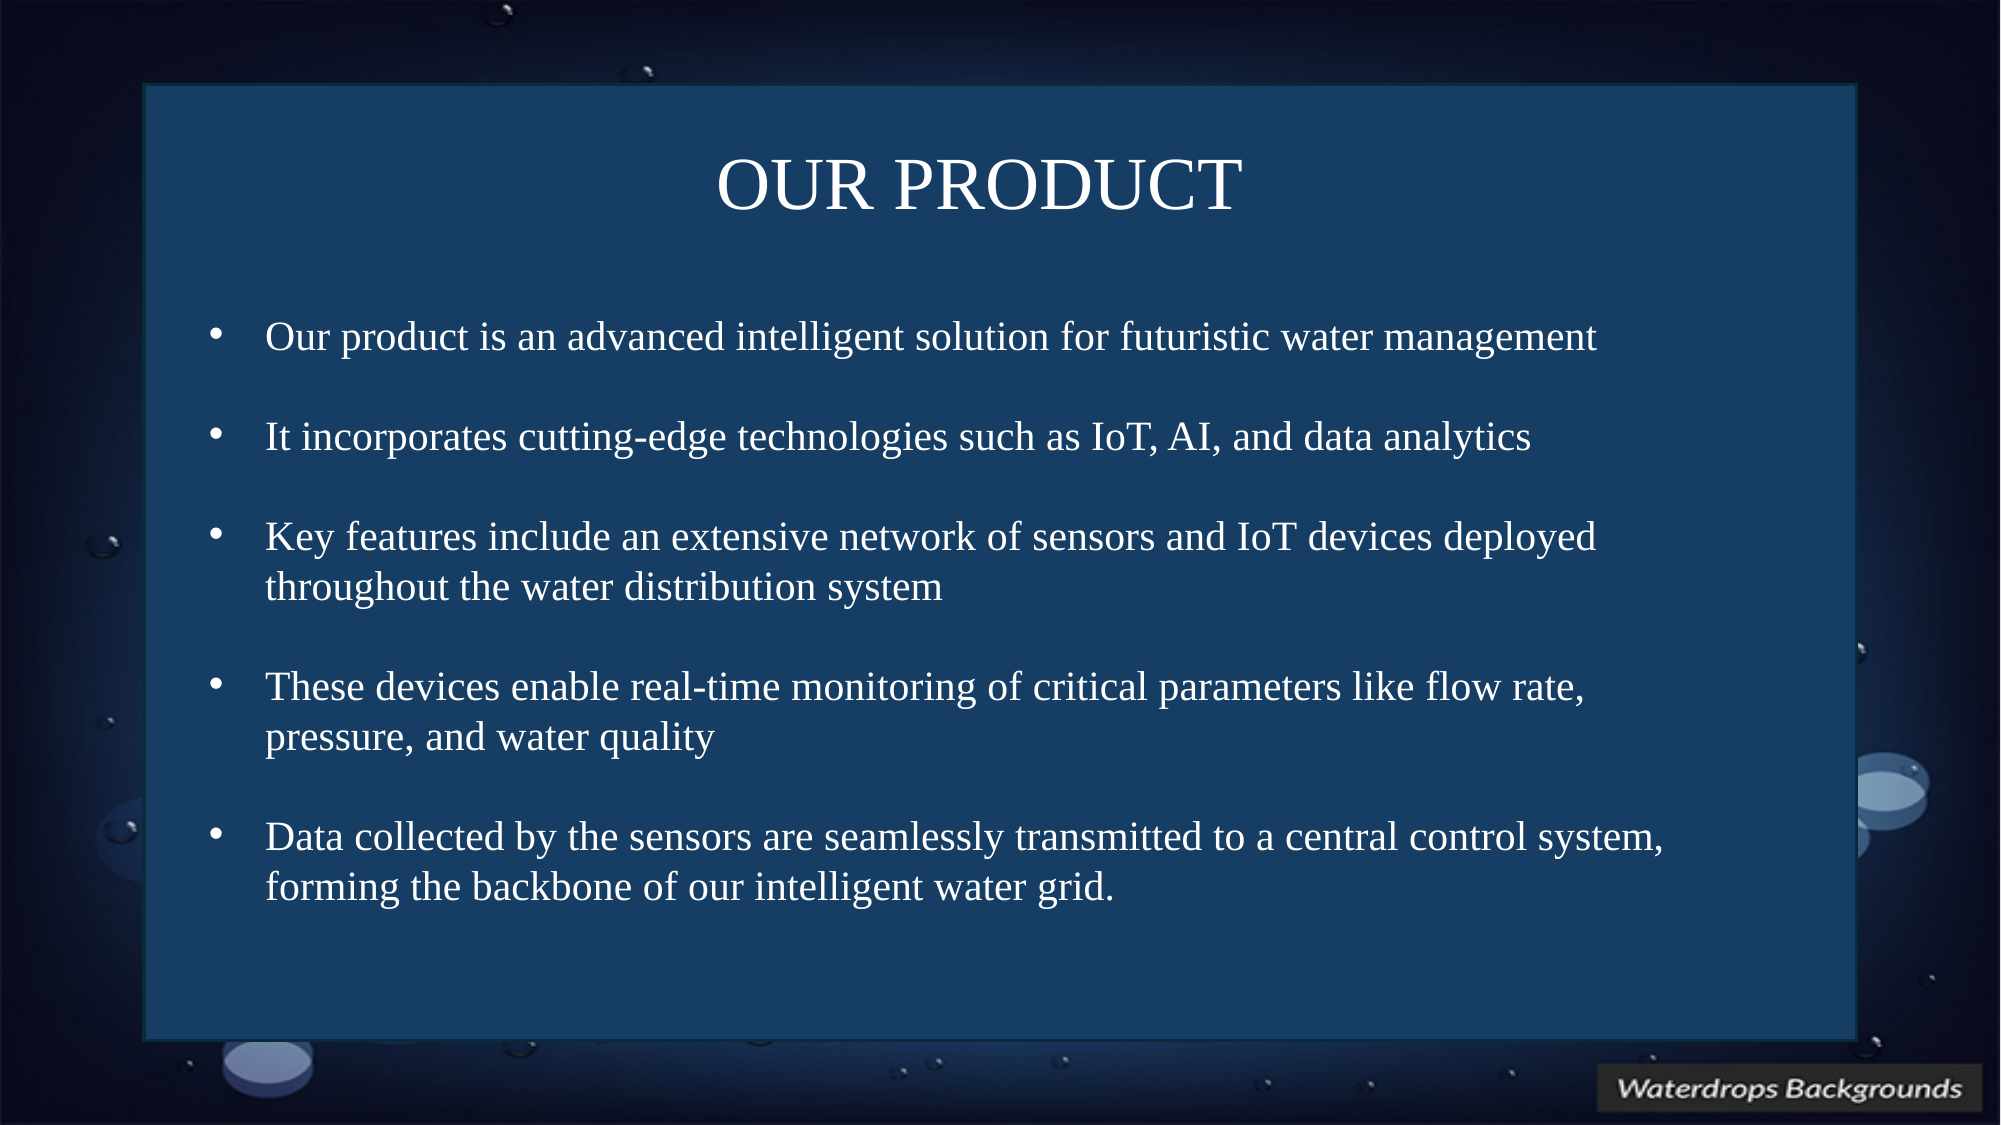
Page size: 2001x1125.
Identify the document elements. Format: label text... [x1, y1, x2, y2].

text_box OUR PRODUCT [701, 126, 1260, 232]
text_box [142, 83, 1858, 1042]
text_box Our product is an advanced intelligent solution for futuristic water management It incorporates cutting-edge technologies such as IoT, AI, and data analytics Key features include an extensive network of sensors and IoT devices deployed throughout the water distribution system These devices enable real-time monitoring of critical parameters like flow rate, pressure, and water quality Data collected by the sensors are seamlessly transmitted to a central control system, forming the backbone of our intelligent water grid. [193, 300, 1701, 1067]
picture [0, 0, 2001, 1125]
text_box [1858, 342, 1909, 957]
